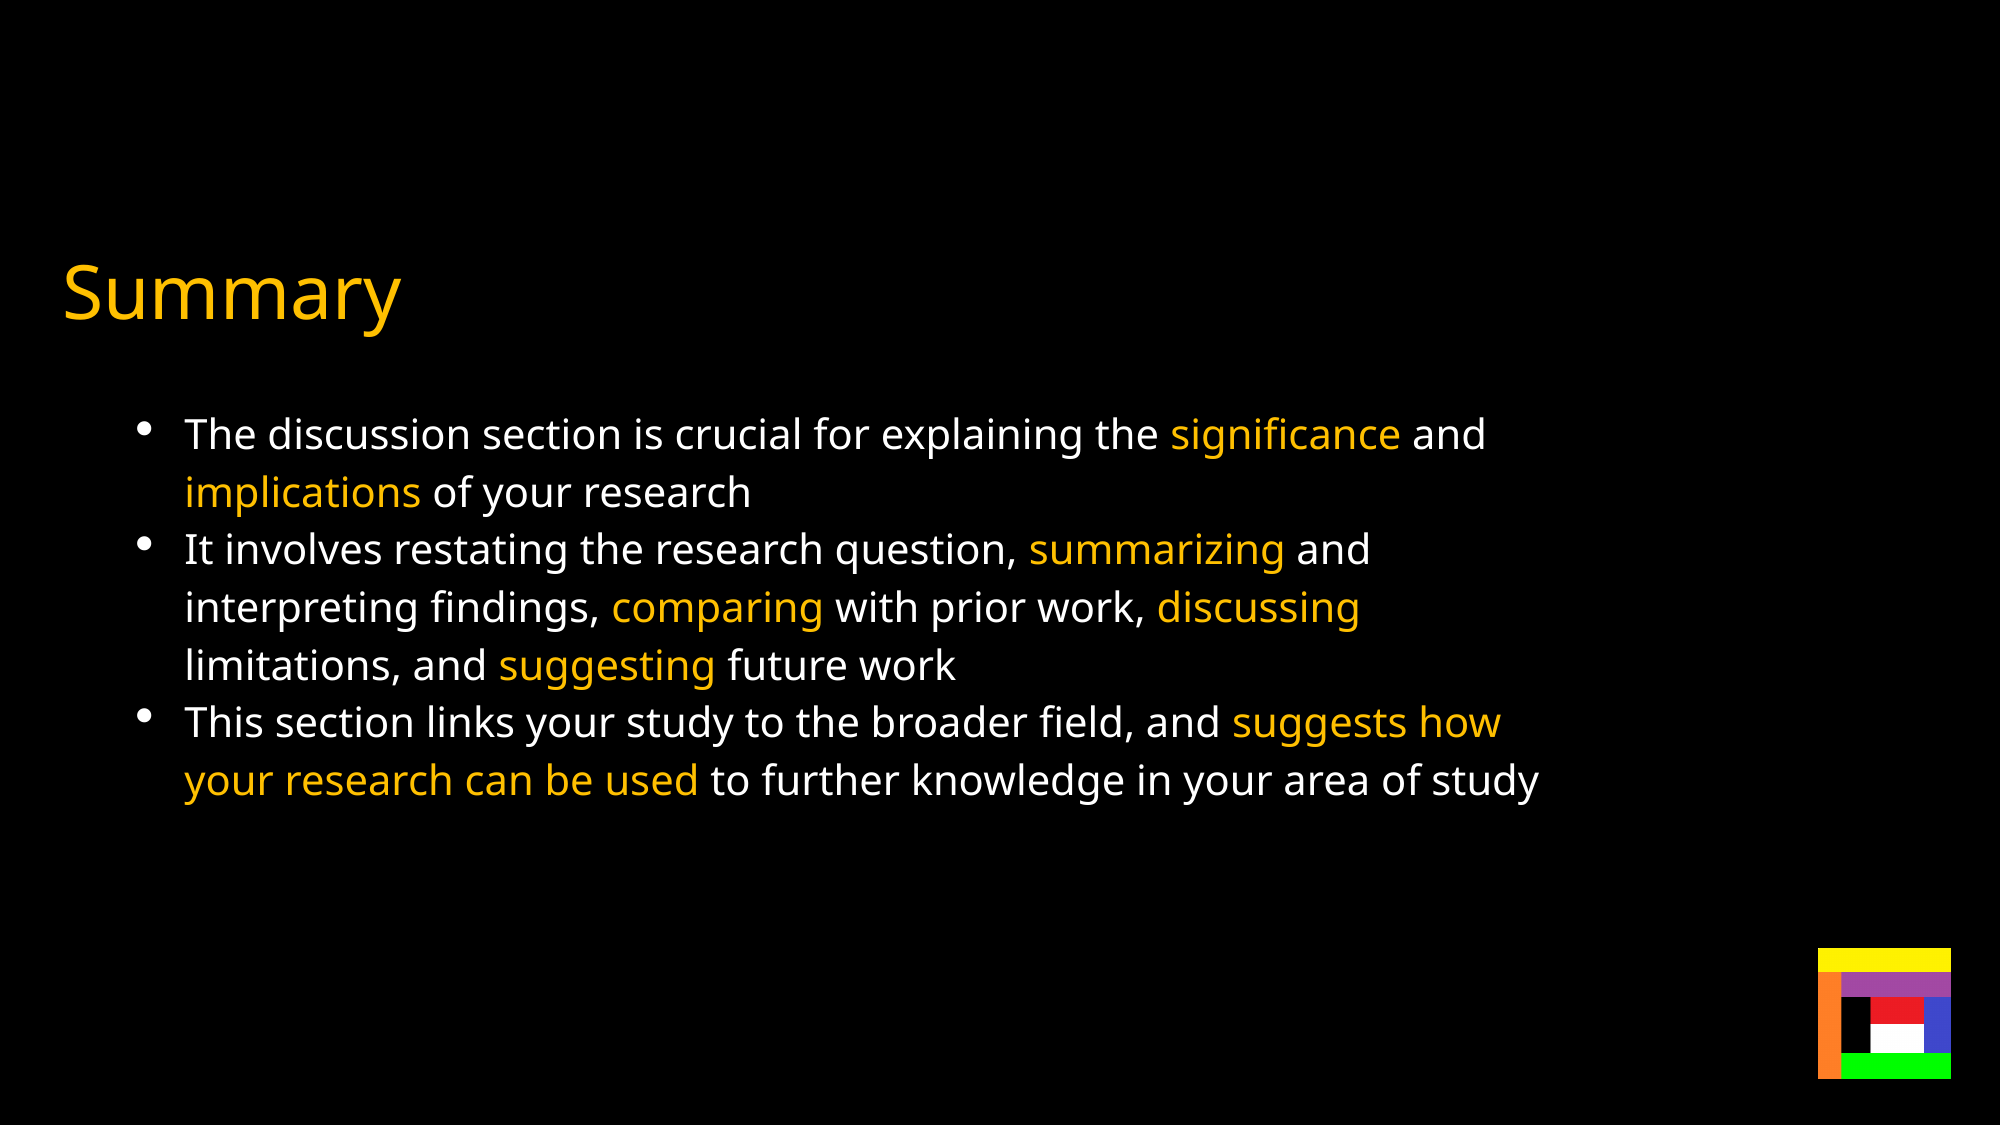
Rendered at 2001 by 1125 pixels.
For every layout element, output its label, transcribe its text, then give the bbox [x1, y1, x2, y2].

picture [1818, 948, 1951, 1080]
text_box Summary [62, 174, 1889, 335]
text_box The discussion section is crucial for explaining the significance and implications of your research It involves restating the research question, summarizing and interpreting findings, comparing with prior work, discussing limitations, and suggesting future work This section links your study to the broader field, and suggests how your research can be used to further knowledge in your area of study [62, 400, 1545, 791]
